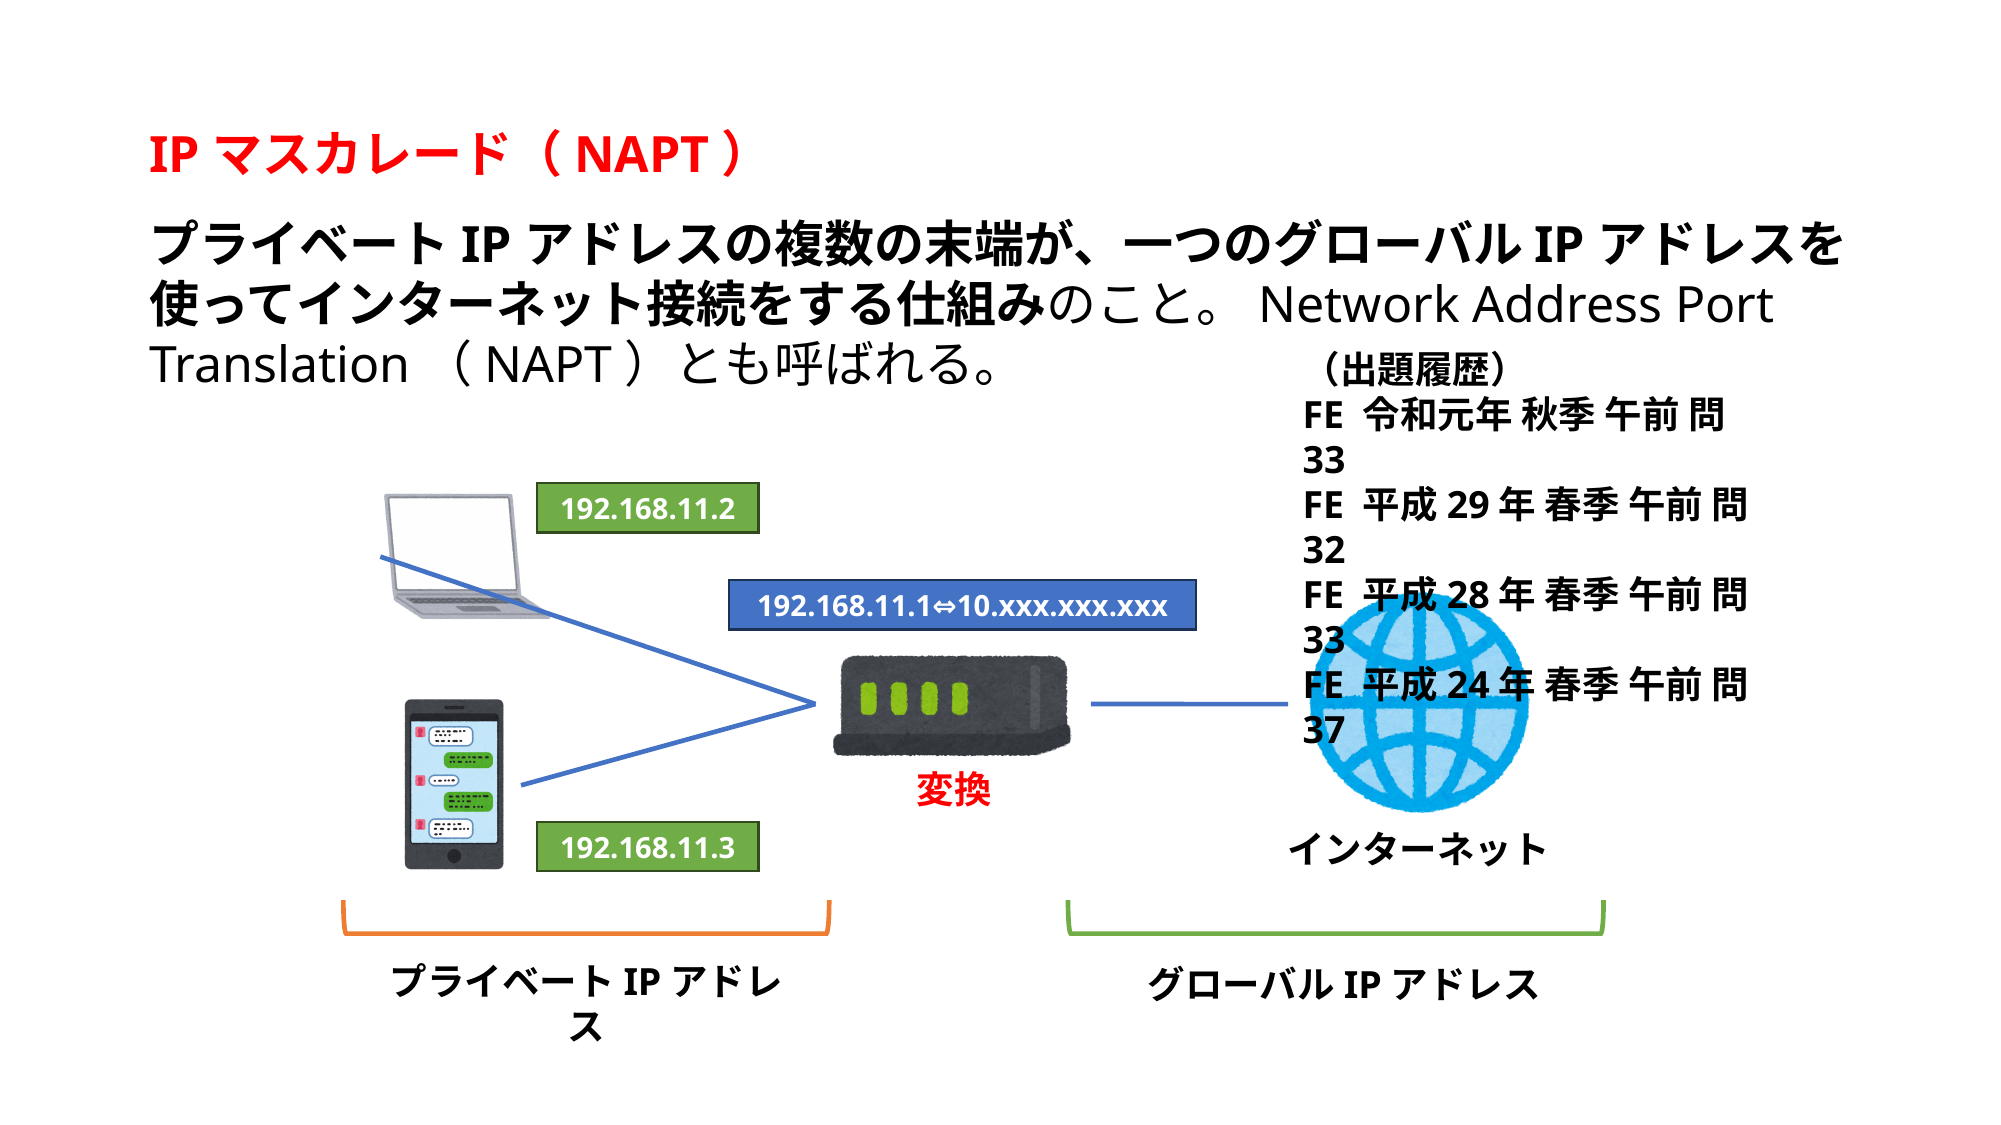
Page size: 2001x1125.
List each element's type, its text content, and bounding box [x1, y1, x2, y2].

picture [816, 622, 1091, 786]
text_box 192.168.11.3 [536, 821, 760, 872]
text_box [554, 556, 816, 704]
text_box インターネット [1263, 818, 1573, 879]
text_box 192.168.11.1⇔10.xxx.xxx.xxx [816, 579, 1197, 631]
text_box 変換 [799, 758, 1109, 818]
text_box （出題履歴） FE 令和元年 秋季 午前 問33 FE 平成29年 春季 午前 問32 FE 平成28年 春季 午前 問33 FE 平成24年 春季 午前 問37 [1287, 339, 1789, 759]
picture [380, 490, 555, 623]
text_box 192.168.11.2 [536, 482, 760, 534]
text_box グローバルIPアドレス [1120, 953, 1568, 1014]
text_box [1067, 900, 1605, 935]
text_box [521, 704, 816, 786]
text_box [342, 900, 830, 935]
picture [1288, 573, 1549, 835]
picture [385, 696, 522, 874]
text_box プライベートIPアドレス [362, 950, 810, 1056]
text_box IPマスカレード（NAPT） プライベートIPアドレスの複数の末端が、一つのグローバルIPアドレスを使ってインターネット接続をする仕組みのこと。Network Address Port Translation（NAPT）とも呼ばれる。 [134, 115, 1866, 400]
